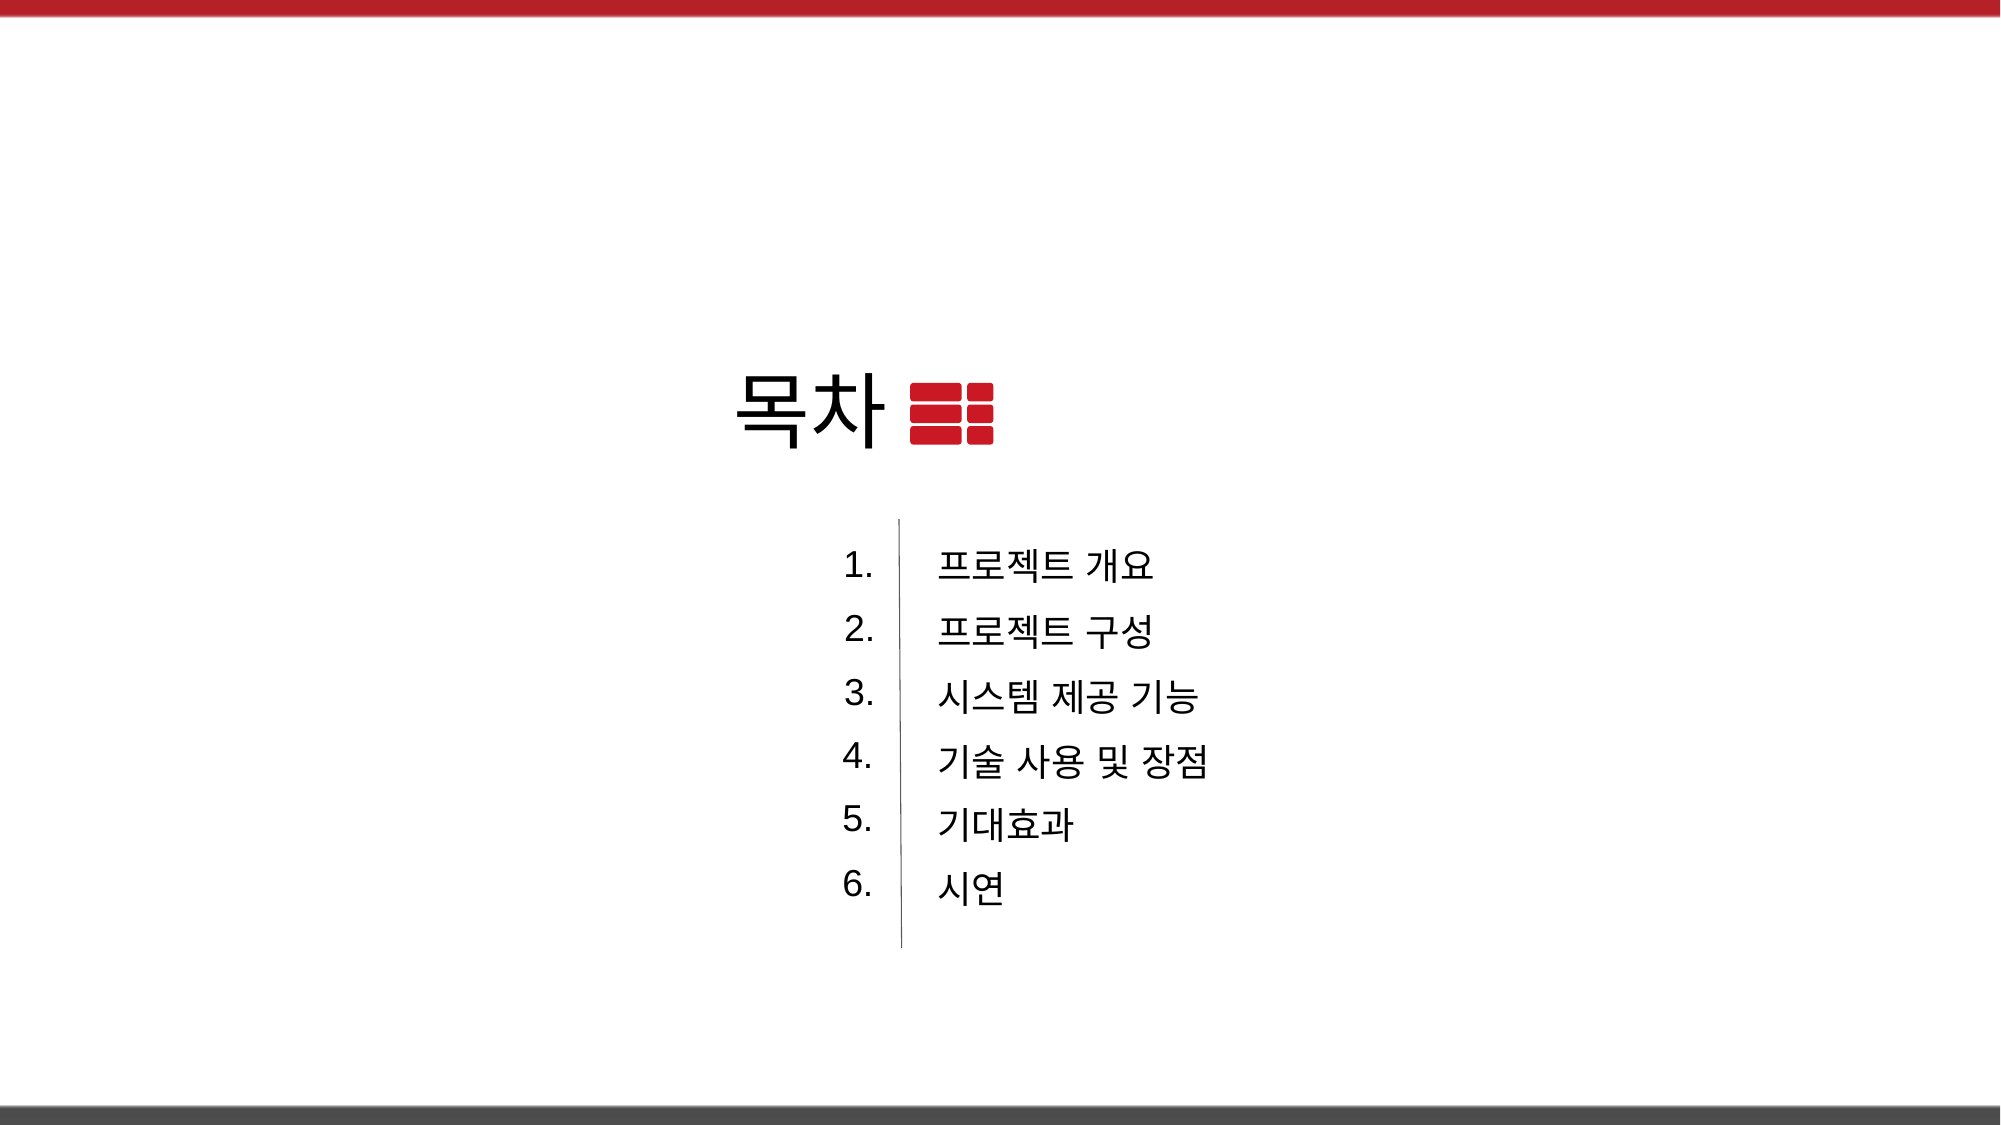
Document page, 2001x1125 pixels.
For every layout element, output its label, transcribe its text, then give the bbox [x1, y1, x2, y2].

text_box 기술 사용 및 장점 [922, 731, 1497, 792]
text_box 6. [805, 851, 889, 911]
text_box 5. [805, 786, 889, 847]
text_box 시스템 제공 기능 [922, 666, 1497, 727]
text_box 프로젝트 구성 [922, 601, 1364, 662]
text_box 기대효과 [922, 794, 1497, 855]
text_box 시연 [922, 858, 1497, 919]
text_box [898, 519, 902, 948]
text_box 2. [807, 596, 891, 657]
text_box 3. [807, 660, 891, 721]
text_box 목차 [653, 351, 902, 467]
text_box 1. [806, 532, 890, 593]
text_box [910, 382, 994, 445]
picture [0, 0, 2001, 1125]
text_box 프로젝트 개요 [922, 536, 1364, 596]
text_box 4. [805, 723, 889, 784]
